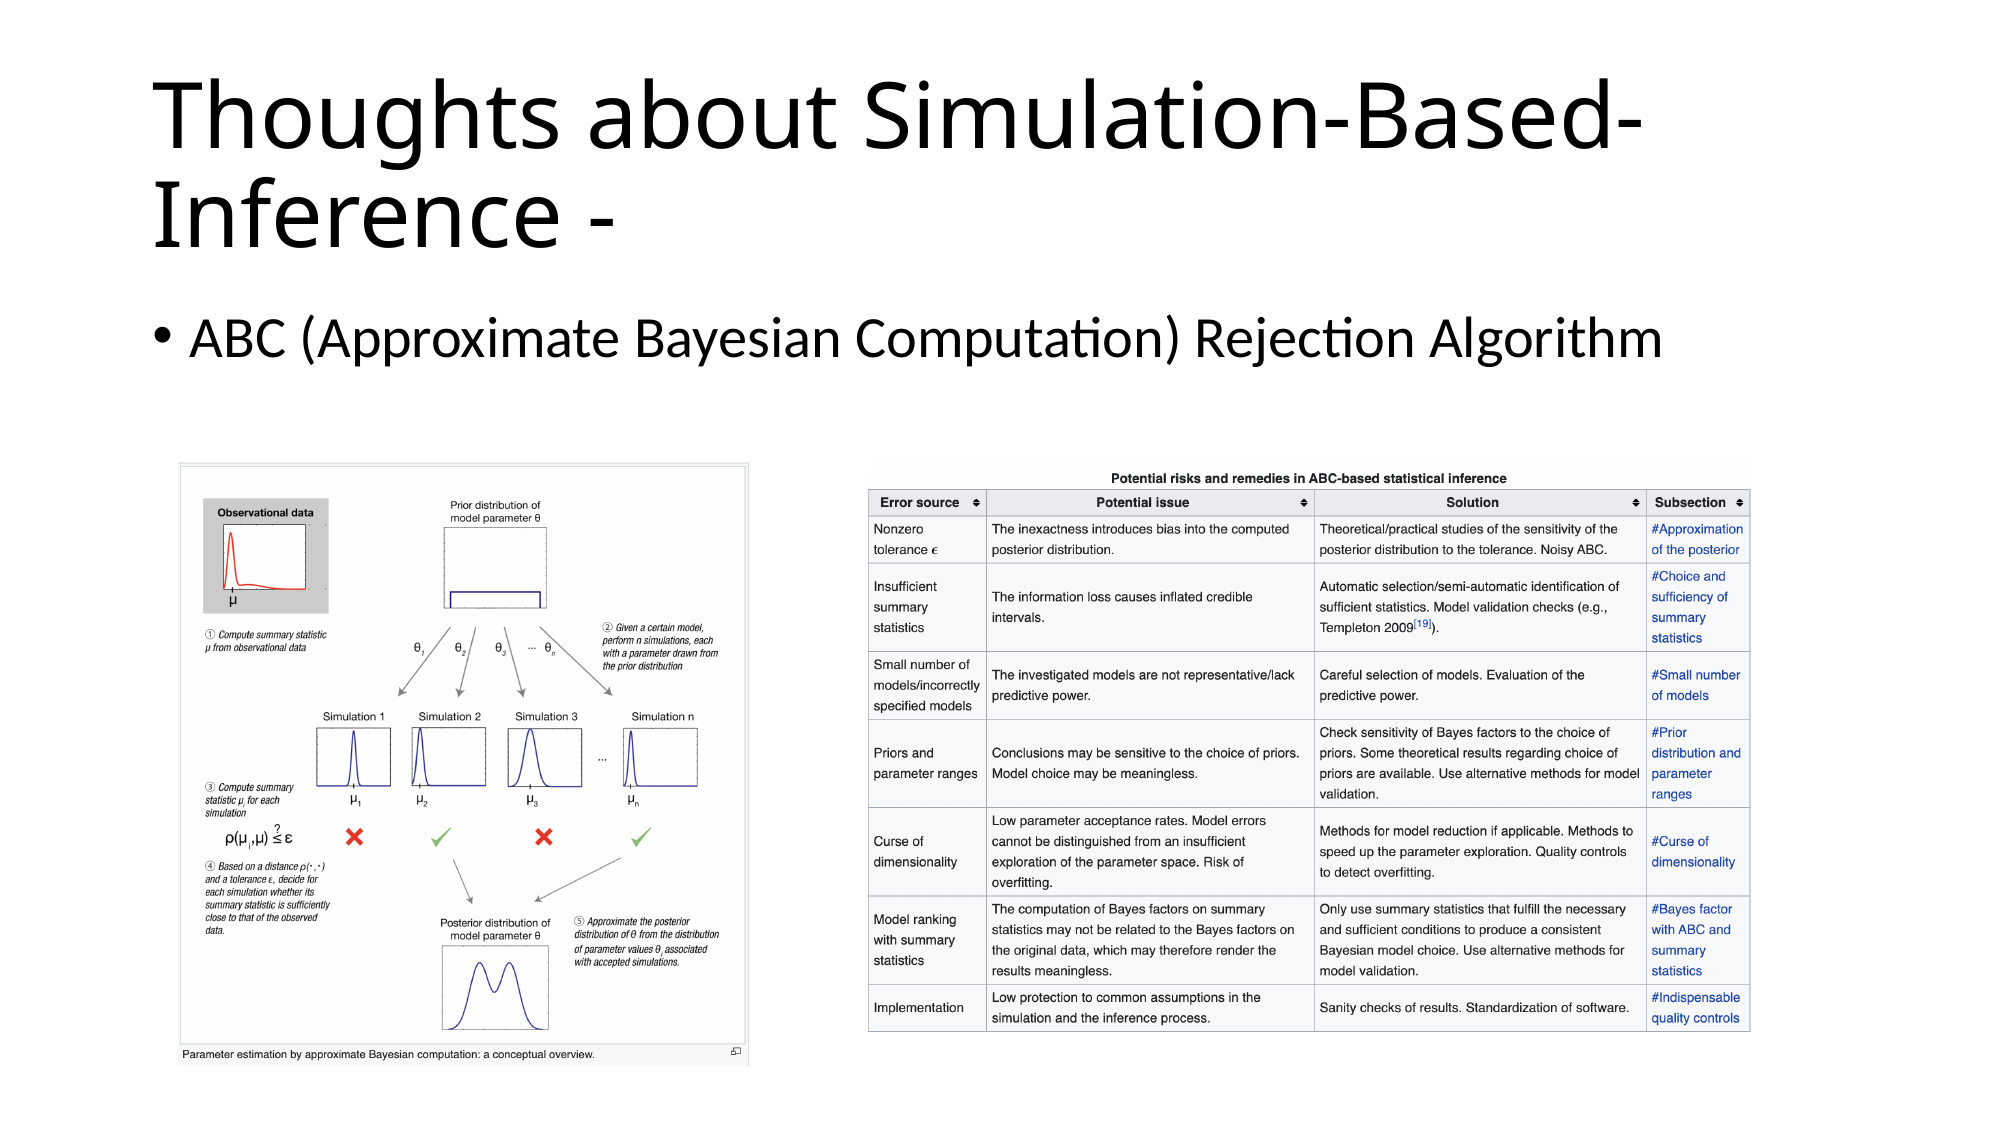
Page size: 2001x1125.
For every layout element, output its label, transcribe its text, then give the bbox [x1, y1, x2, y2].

picture [178, 460, 751, 1066]
title Thoughts about Simulation-Based-Inference - [137, 59, 1863, 278]
list ABC (Approximate Bayesian Computation) Rejection Algorithm [137, 299, 1863, 1014]
picture [865, 460, 1752, 1033]
